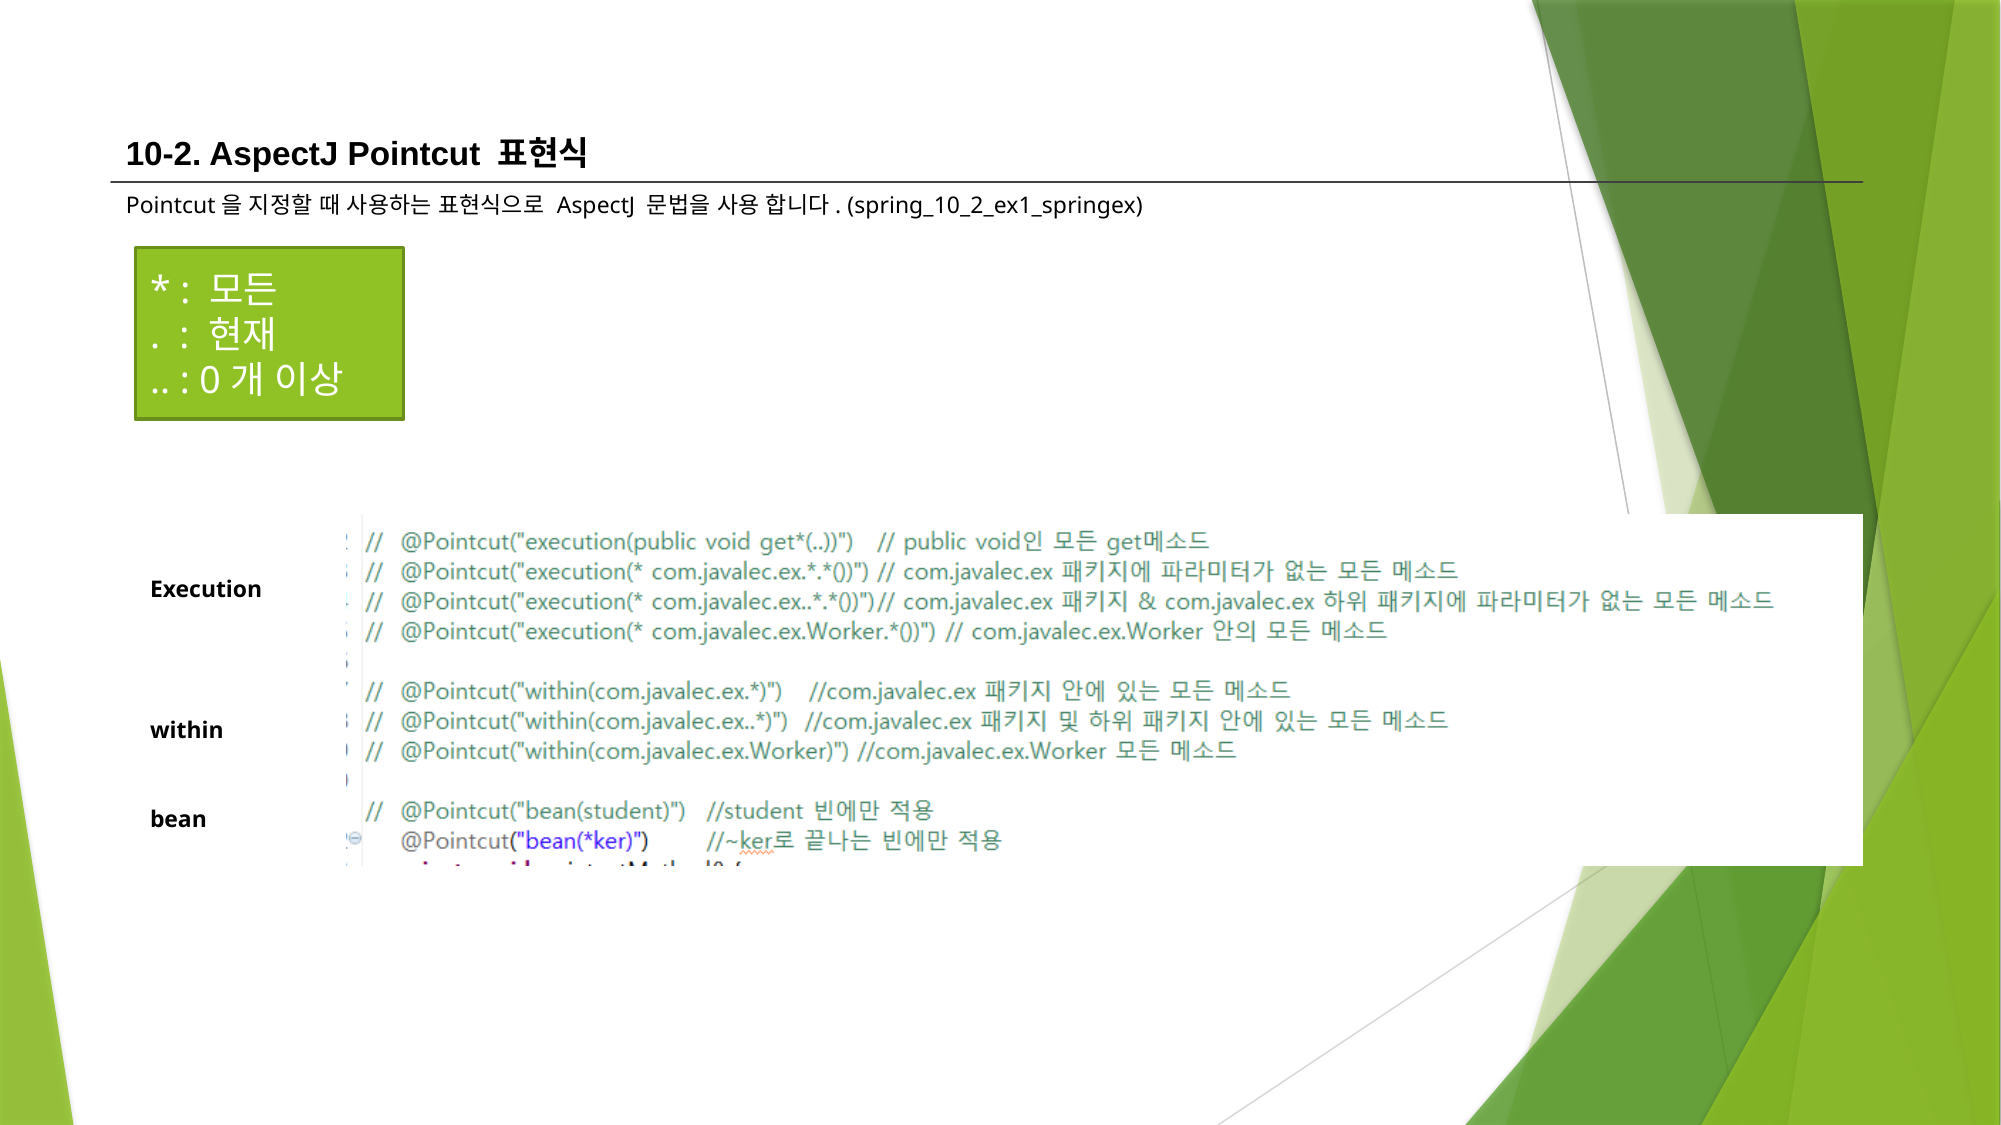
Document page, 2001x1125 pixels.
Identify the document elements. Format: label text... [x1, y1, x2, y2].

text_box bean [135, 797, 284, 840]
text_box within [135, 708, 284, 751]
text_box 10-2. AspectJ Pointcut 표현식 [111, 124, 1863, 180]
text_box * : 모든 . : 현재 .. : 0개 이상 [134, 246, 405, 421]
text_box Execution [135, 567, 299, 610]
picture [346, 514, 1864, 867]
text_box Pointcut을 지정할 때 사용하는 표현식으로 AspectJ 문법을 사용 합니다. (spring_10_2_ex1_springex) [111, 192, 1863, 226]
